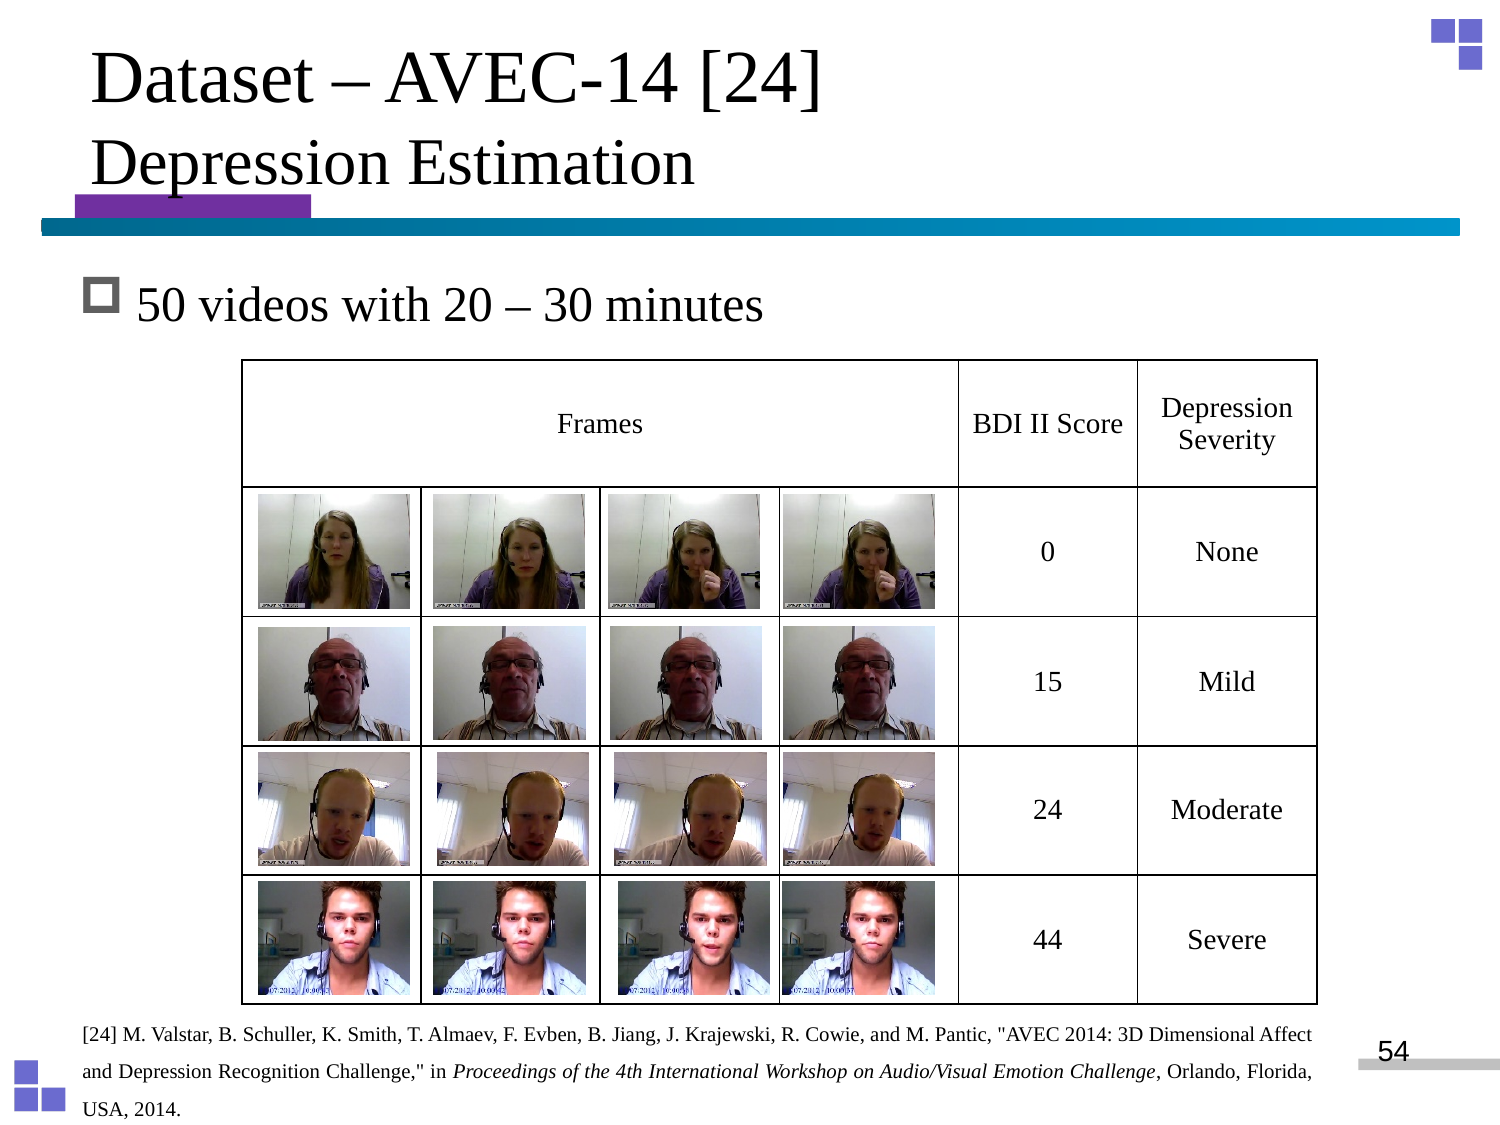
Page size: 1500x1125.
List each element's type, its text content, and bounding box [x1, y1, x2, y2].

table_cell [422, 747, 599, 874]
table_cell Moderate [1138, 747, 1316, 874]
picture [614, 752, 767, 866]
slide_number 54 [1074, 1024, 1425, 1103]
picture [258, 881, 410, 995]
picture [783, 752, 935, 866]
table_cell [780, 488, 958, 616]
table_header BDI II Score [959, 361, 1137, 486]
picture [610, 626, 762, 741]
table_cell [601, 617, 779, 745]
table_header Frames [243, 361, 958, 486]
table_cell [780, 617, 958, 745]
table_cell [243, 488, 420, 616]
picture [437, 752, 589, 866]
table_cell Mild [1138, 617, 1316, 745]
table_cell [601, 488, 779, 616]
title Dataset – AVEC-14 [24] Depression Estimation [75, 19, 1425, 207]
picture [433, 626, 586, 741]
table_cell Severe [1138, 876, 1316, 1000]
table_cell [422, 617, 599, 745]
table_header Depression Severity [1138, 361, 1316, 486]
text_box [24] M. Valstar, B. Schuller, K. Smith, T. Almaev, F. Evben, B. Jiang, J. Krajewski, R. Cowie, and M. Pantic, "AVEC 2014: 3D Dimensional Affect and Depression Recognition Challenge," in Proceedings of the 4th International Workshop on Audio/Visual Emotion Challenge, Orlando, Florida, USA, 2014. [67, 1000, 1328, 1125]
picture [433, 494, 585, 609]
table_cell [243, 876, 420, 1000]
picture [258, 752, 410, 866]
table_cell [243, 747, 420, 874]
picture [618, 881, 770, 995]
table_cell [780, 876, 958, 1000]
picture [783, 626, 935, 741]
table_cell [243, 617, 420, 745]
table_cell [601, 747, 779, 874]
list 50 videos with 20 – 30 minutes [64, 263, 1415, 1071]
table_cell 0 [959, 488, 1137, 616]
picture [258, 494, 410, 609]
table_cell 24 [959, 747, 1137, 874]
picture [783, 494, 935, 609]
picture [433, 881, 586, 995]
table_cell [422, 488, 599, 616]
picture [258, 627, 410, 741]
picture [782, 881, 935, 995]
table_cell [780, 747, 958, 874]
table_cell 15 [959, 617, 1137, 745]
table_cell [601, 876, 779, 1000]
table_cell [422, 876, 599, 1000]
table_cell 44 [959, 876, 1137, 1000]
picture [608, 494, 760, 609]
table_cell None [1138, 488, 1316, 616]
